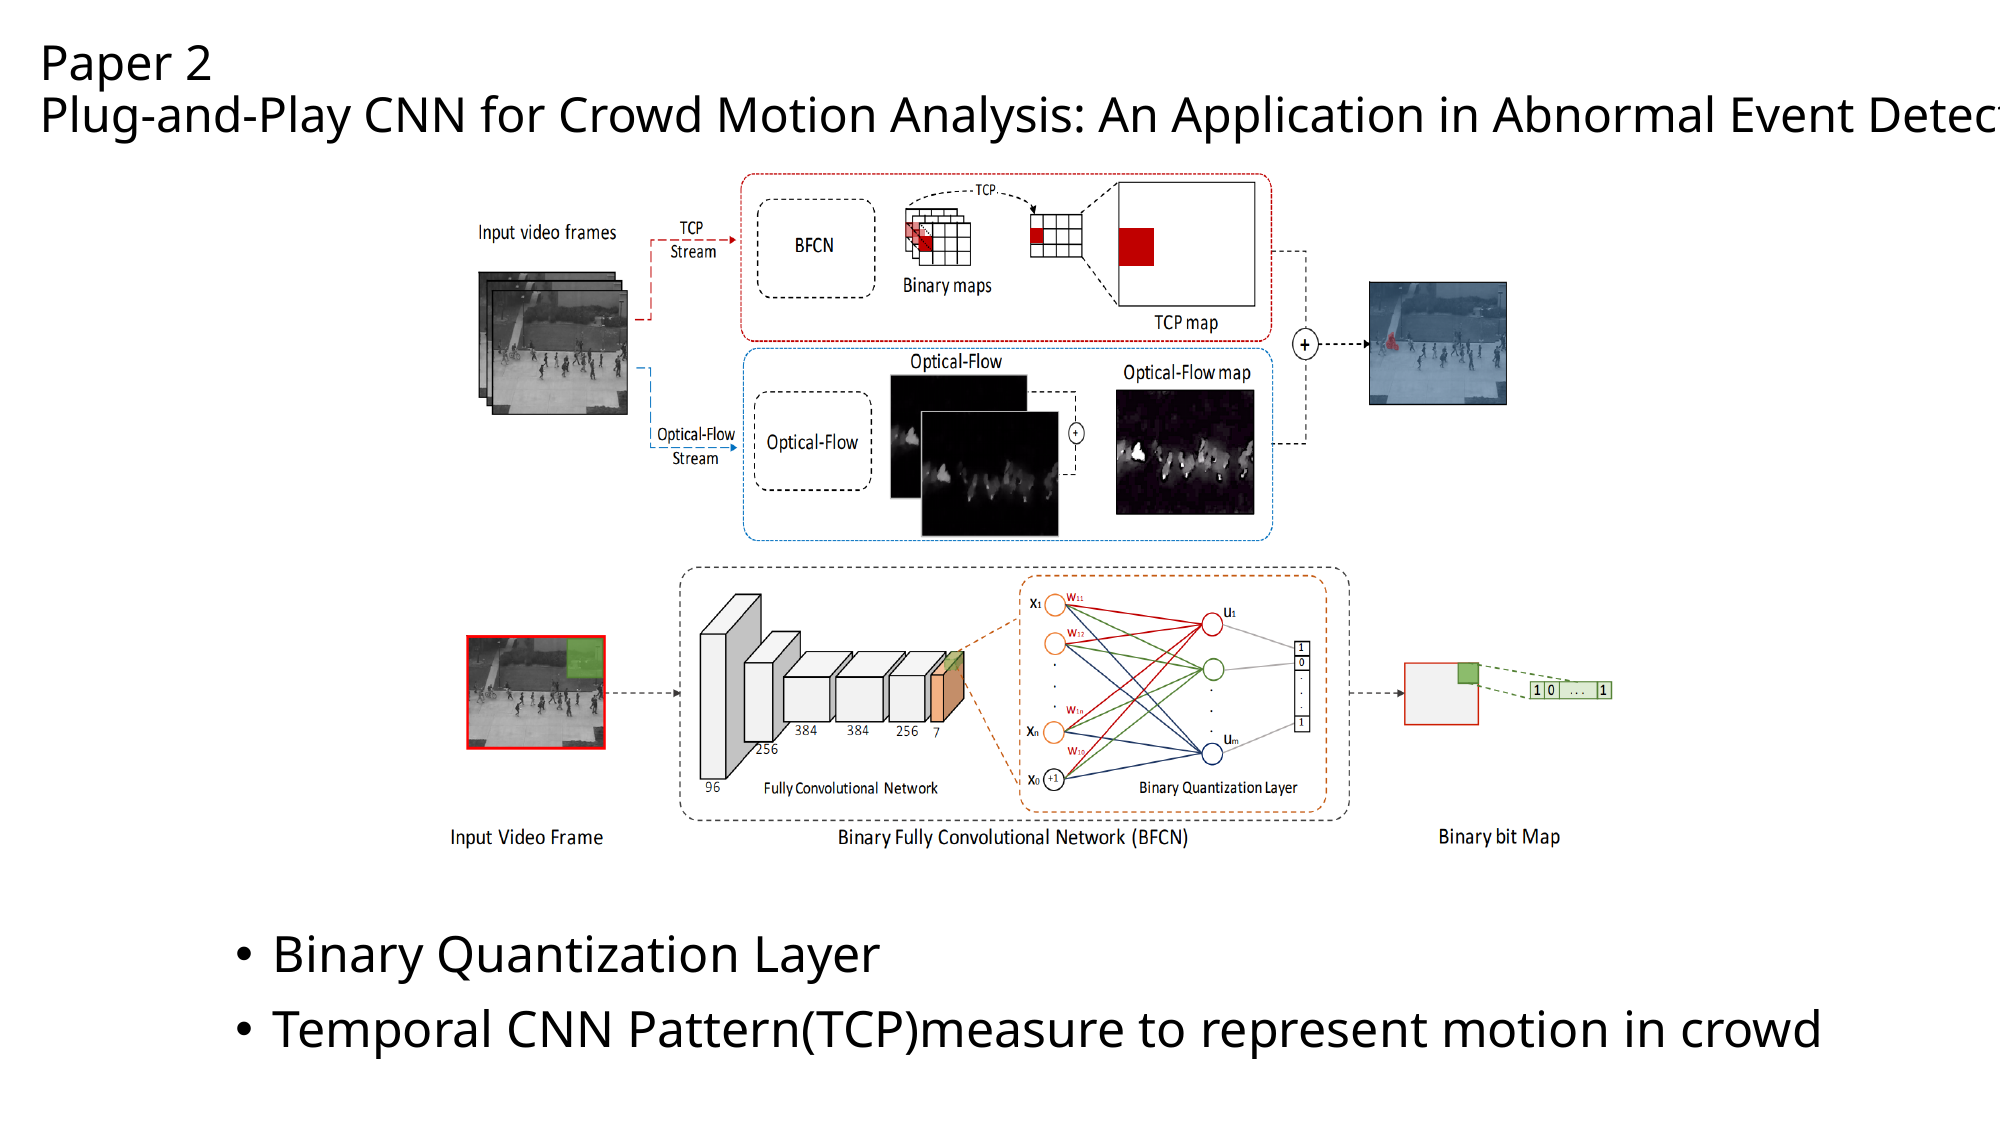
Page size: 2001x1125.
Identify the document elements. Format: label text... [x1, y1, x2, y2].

picture [418, 114, 1634, 873]
title Paper 2 Plug-and-Play CNN for Crowd Motion Analysis: An Application in Abnormal Event Detection [24, 29, 2000, 247]
list Binary Quantization Layer Temporal CNN Pattern(TCP)measure to represent motion in crowd [220, 922, 1946, 1125]
